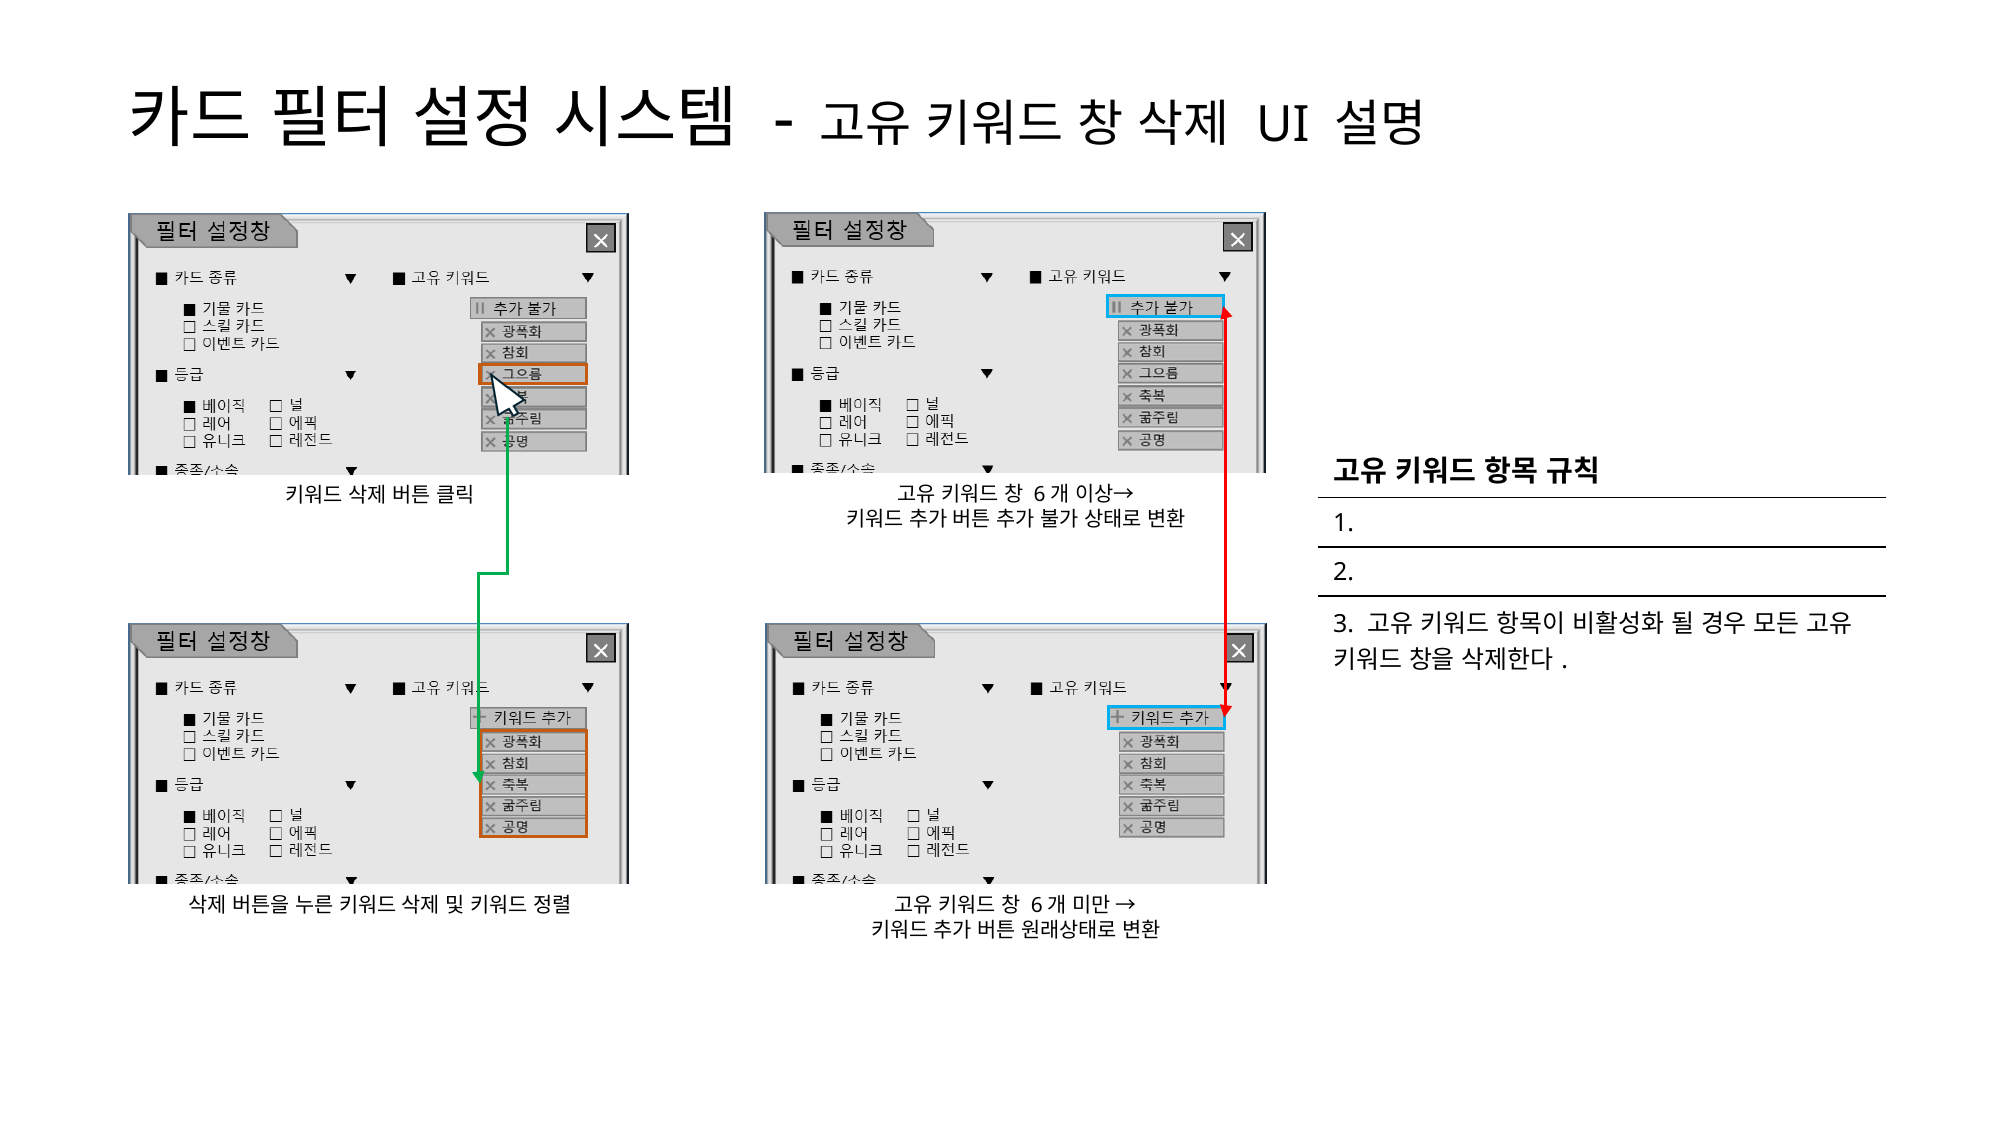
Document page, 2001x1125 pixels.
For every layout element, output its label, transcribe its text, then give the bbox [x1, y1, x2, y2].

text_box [125, 617, 633, 925]
text_box 카드 필터 설정 시스템 - 고유 키워드 창 삭제 UI 설명 [113, 63, 1886, 167]
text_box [125, 208, 633, 515]
table_cell 3. 고유 키워드 항목이 비활성화 될 경우 모든 고유 키워드 창을 삭제한다. [1318, 597, 1886, 683]
table_cell 2. [1318, 548, 1886, 595]
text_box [762, 617, 1271, 950]
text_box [310, 586, 678, 615]
table_cell 1. [1318, 498, 1886, 546]
table_header 고유 키워드 항목 규칙 [1318, 440, 1886, 497]
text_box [762, 206, 1270, 539]
